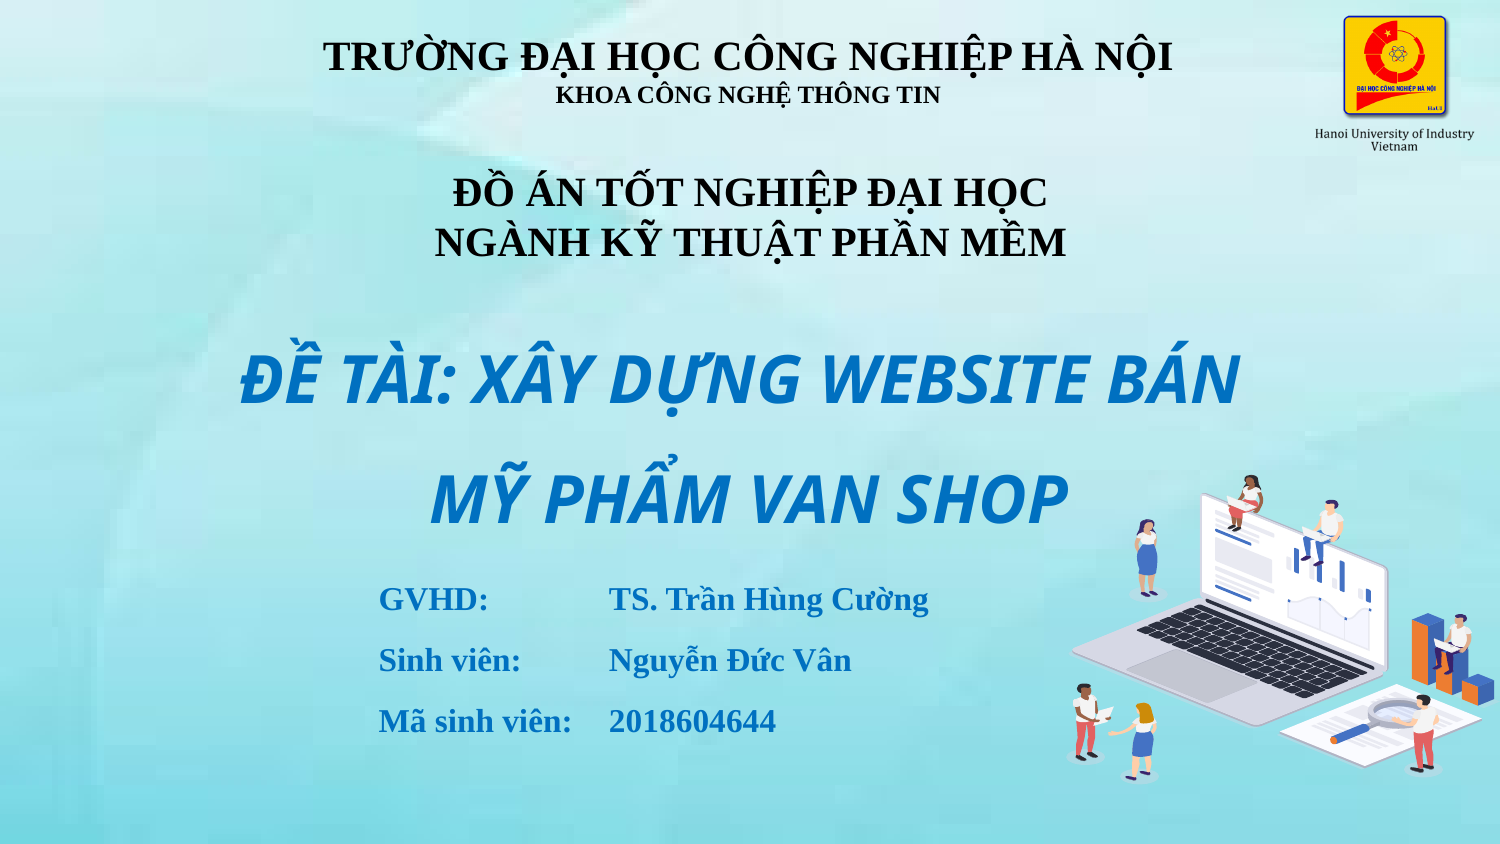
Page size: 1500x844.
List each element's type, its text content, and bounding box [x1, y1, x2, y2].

title ĐỀ TÀI: XÂY DỰNG WEBSITE BÁN MỸ PHẨM VAN SHOP [55, 297, 1443, 537]
picture [0, 0, 1500, 844]
text_box ĐỒ ÁN TỐT NGHIỆP ĐẠI HỌC NGÀNH KỸ THUẬT PHẦN MỀM [290, 157, 1212, 273]
table_cell Mã sinh viên: [363, 695, 594, 756]
text_box TRƯỜNG ĐẠI HỌC CÔNG NGHIỆP HÀ NỘI KHOA CÔNG NGHỆ THÔNG TIN [288, 21, 1209, 116]
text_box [1066, 474, 1500, 785]
table_cell Sinh viên: [363, 634, 594, 695]
table_cell Nguyễn Đức Vân [594, 634, 1050, 695]
table_header TS. Trần Hùng Cường [594, 574, 1050, 634]
table_header GVHD: [363, 574, 594, 634]
table_cell 2018604644 [594, 695, 1050, 756]
